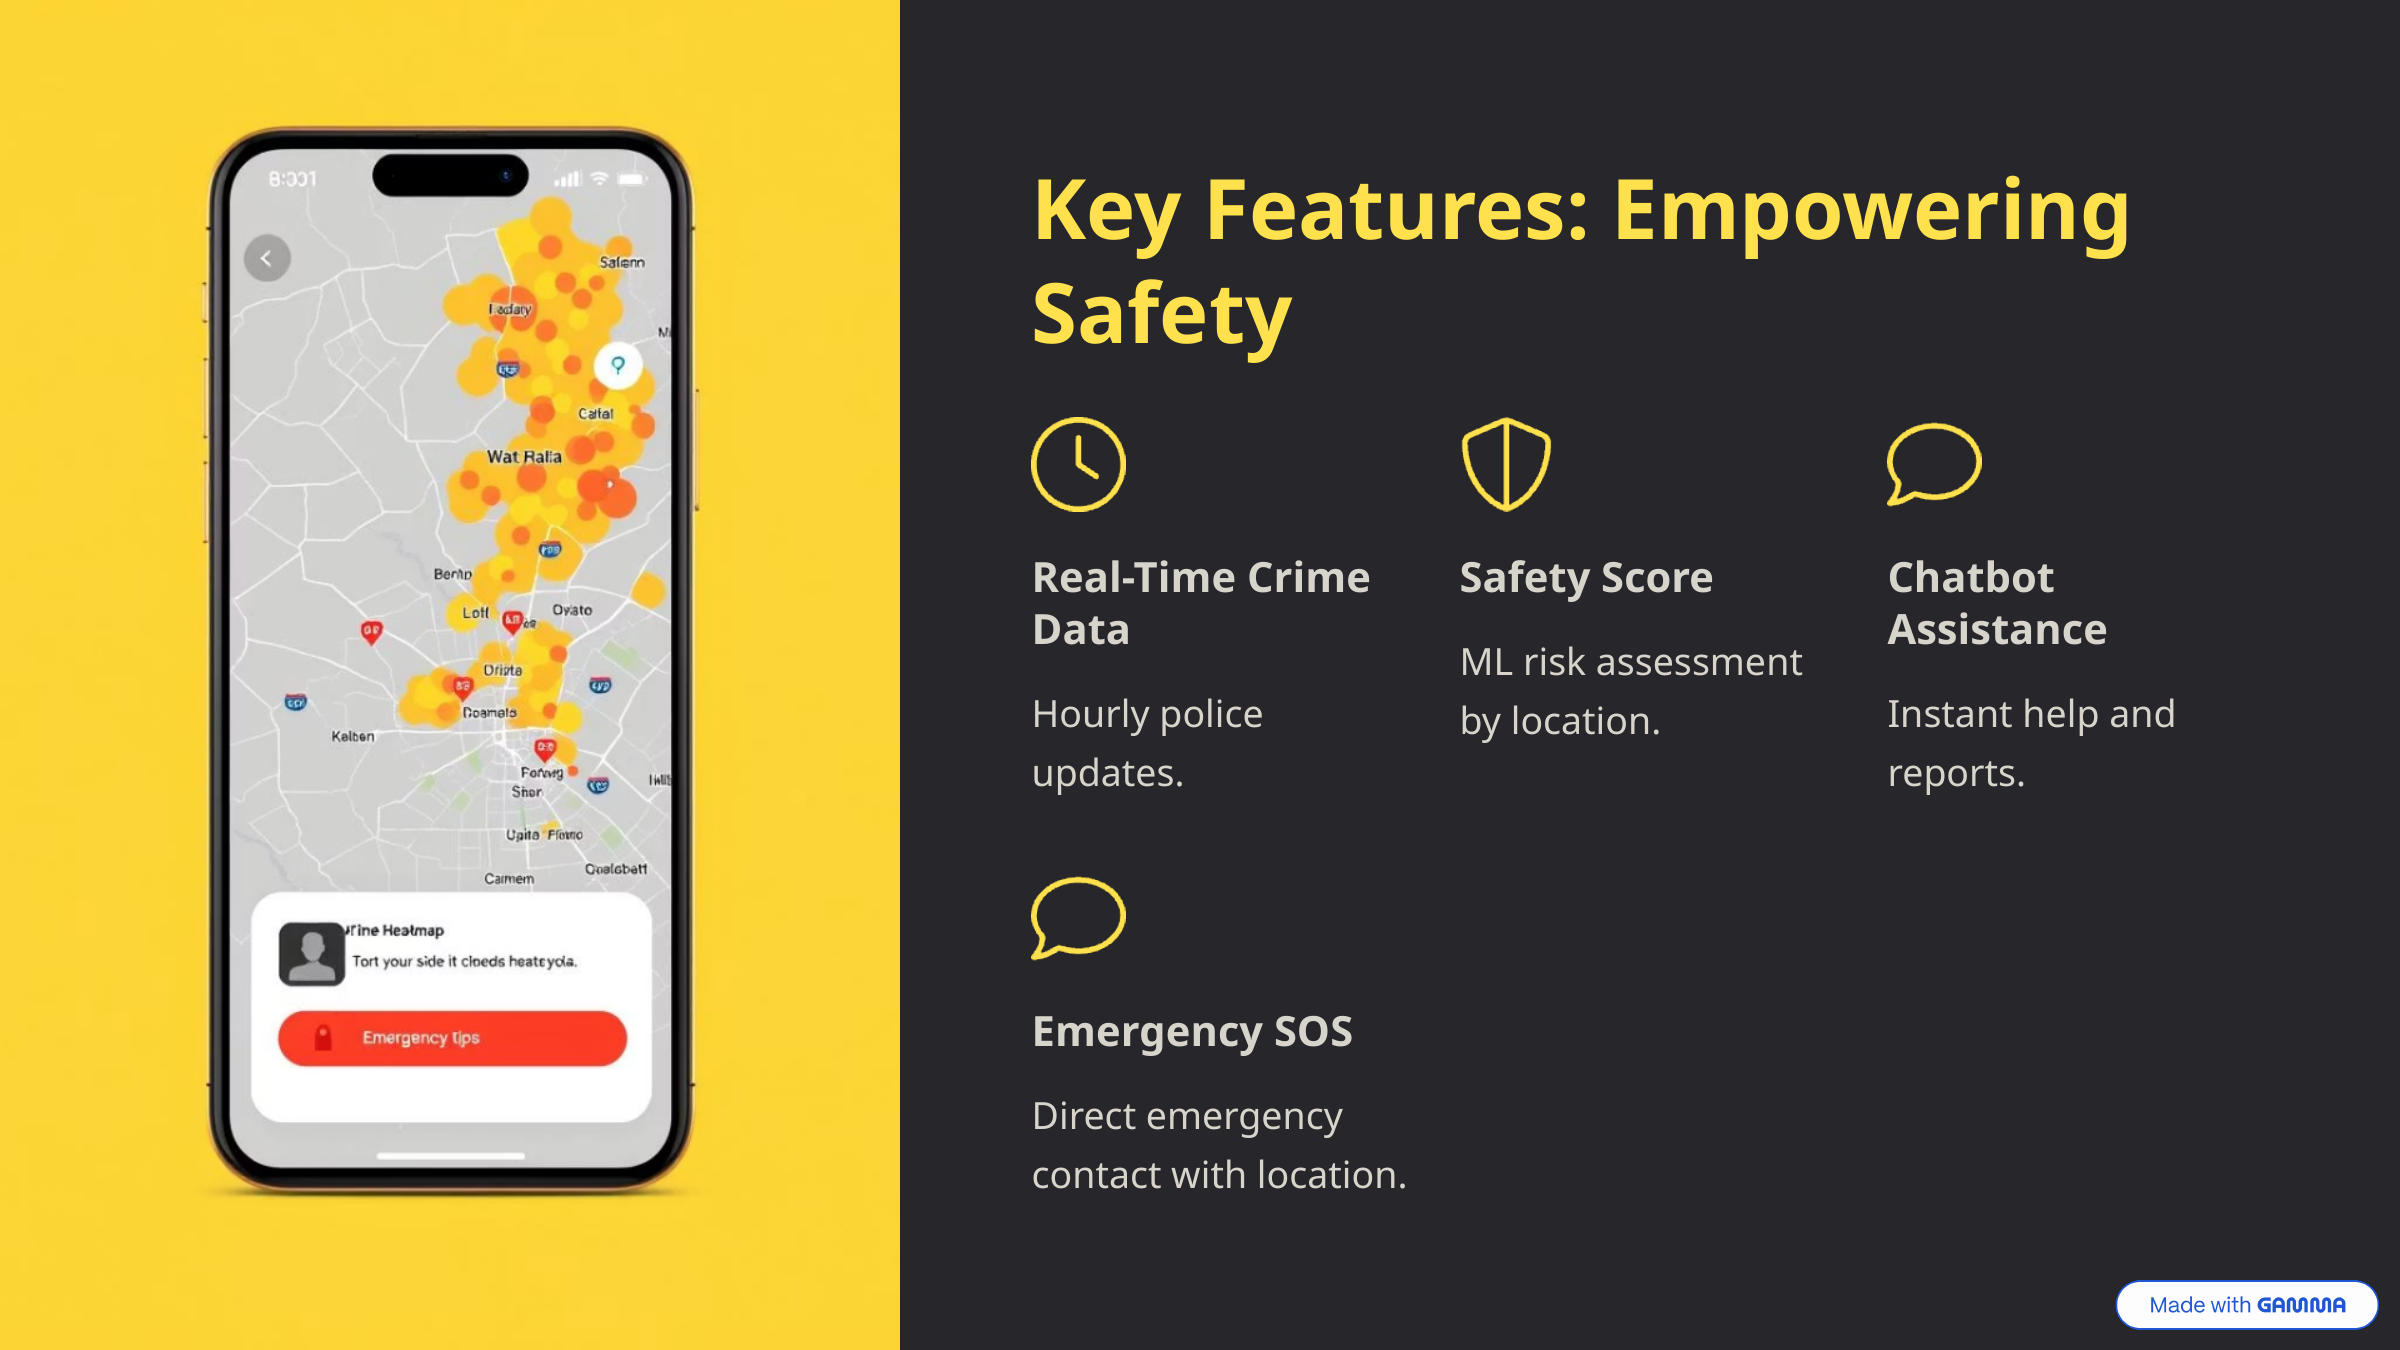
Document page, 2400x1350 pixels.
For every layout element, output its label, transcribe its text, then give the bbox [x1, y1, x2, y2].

text_box Direct emergency contact with location. [1031, 1077, 1413, 1199]
text_box Chatbot Assistance [1887, 548, 2269, 654]
picture [1031, 417, 1126, 512]
picture [1887, 417, 1982, 512]
text_box Instant help and reports. [1887, 675, 2269, 797]
text_box Safety Score [1459, 548, 1841, 601]
picture [2106, 1271, 2389, 1339]
text_box Key Features: Empowering Safety [1031, 151, 2269, 361]
text_box Real-Time Crime Data [1031, 548, 1413, 654]
picture [1031, 871, 1126, 966]
text_box Hourly police updates. [1031, 675, 1413, 797]
picture [0, 0, 900, 1350]
picture [1459, 417, 1554, 512]
text_box Emergency SOS [1031, 1002, 1413, 1056]
text_box ML risk assessment by location. [1459, 623, 1841, 744]
